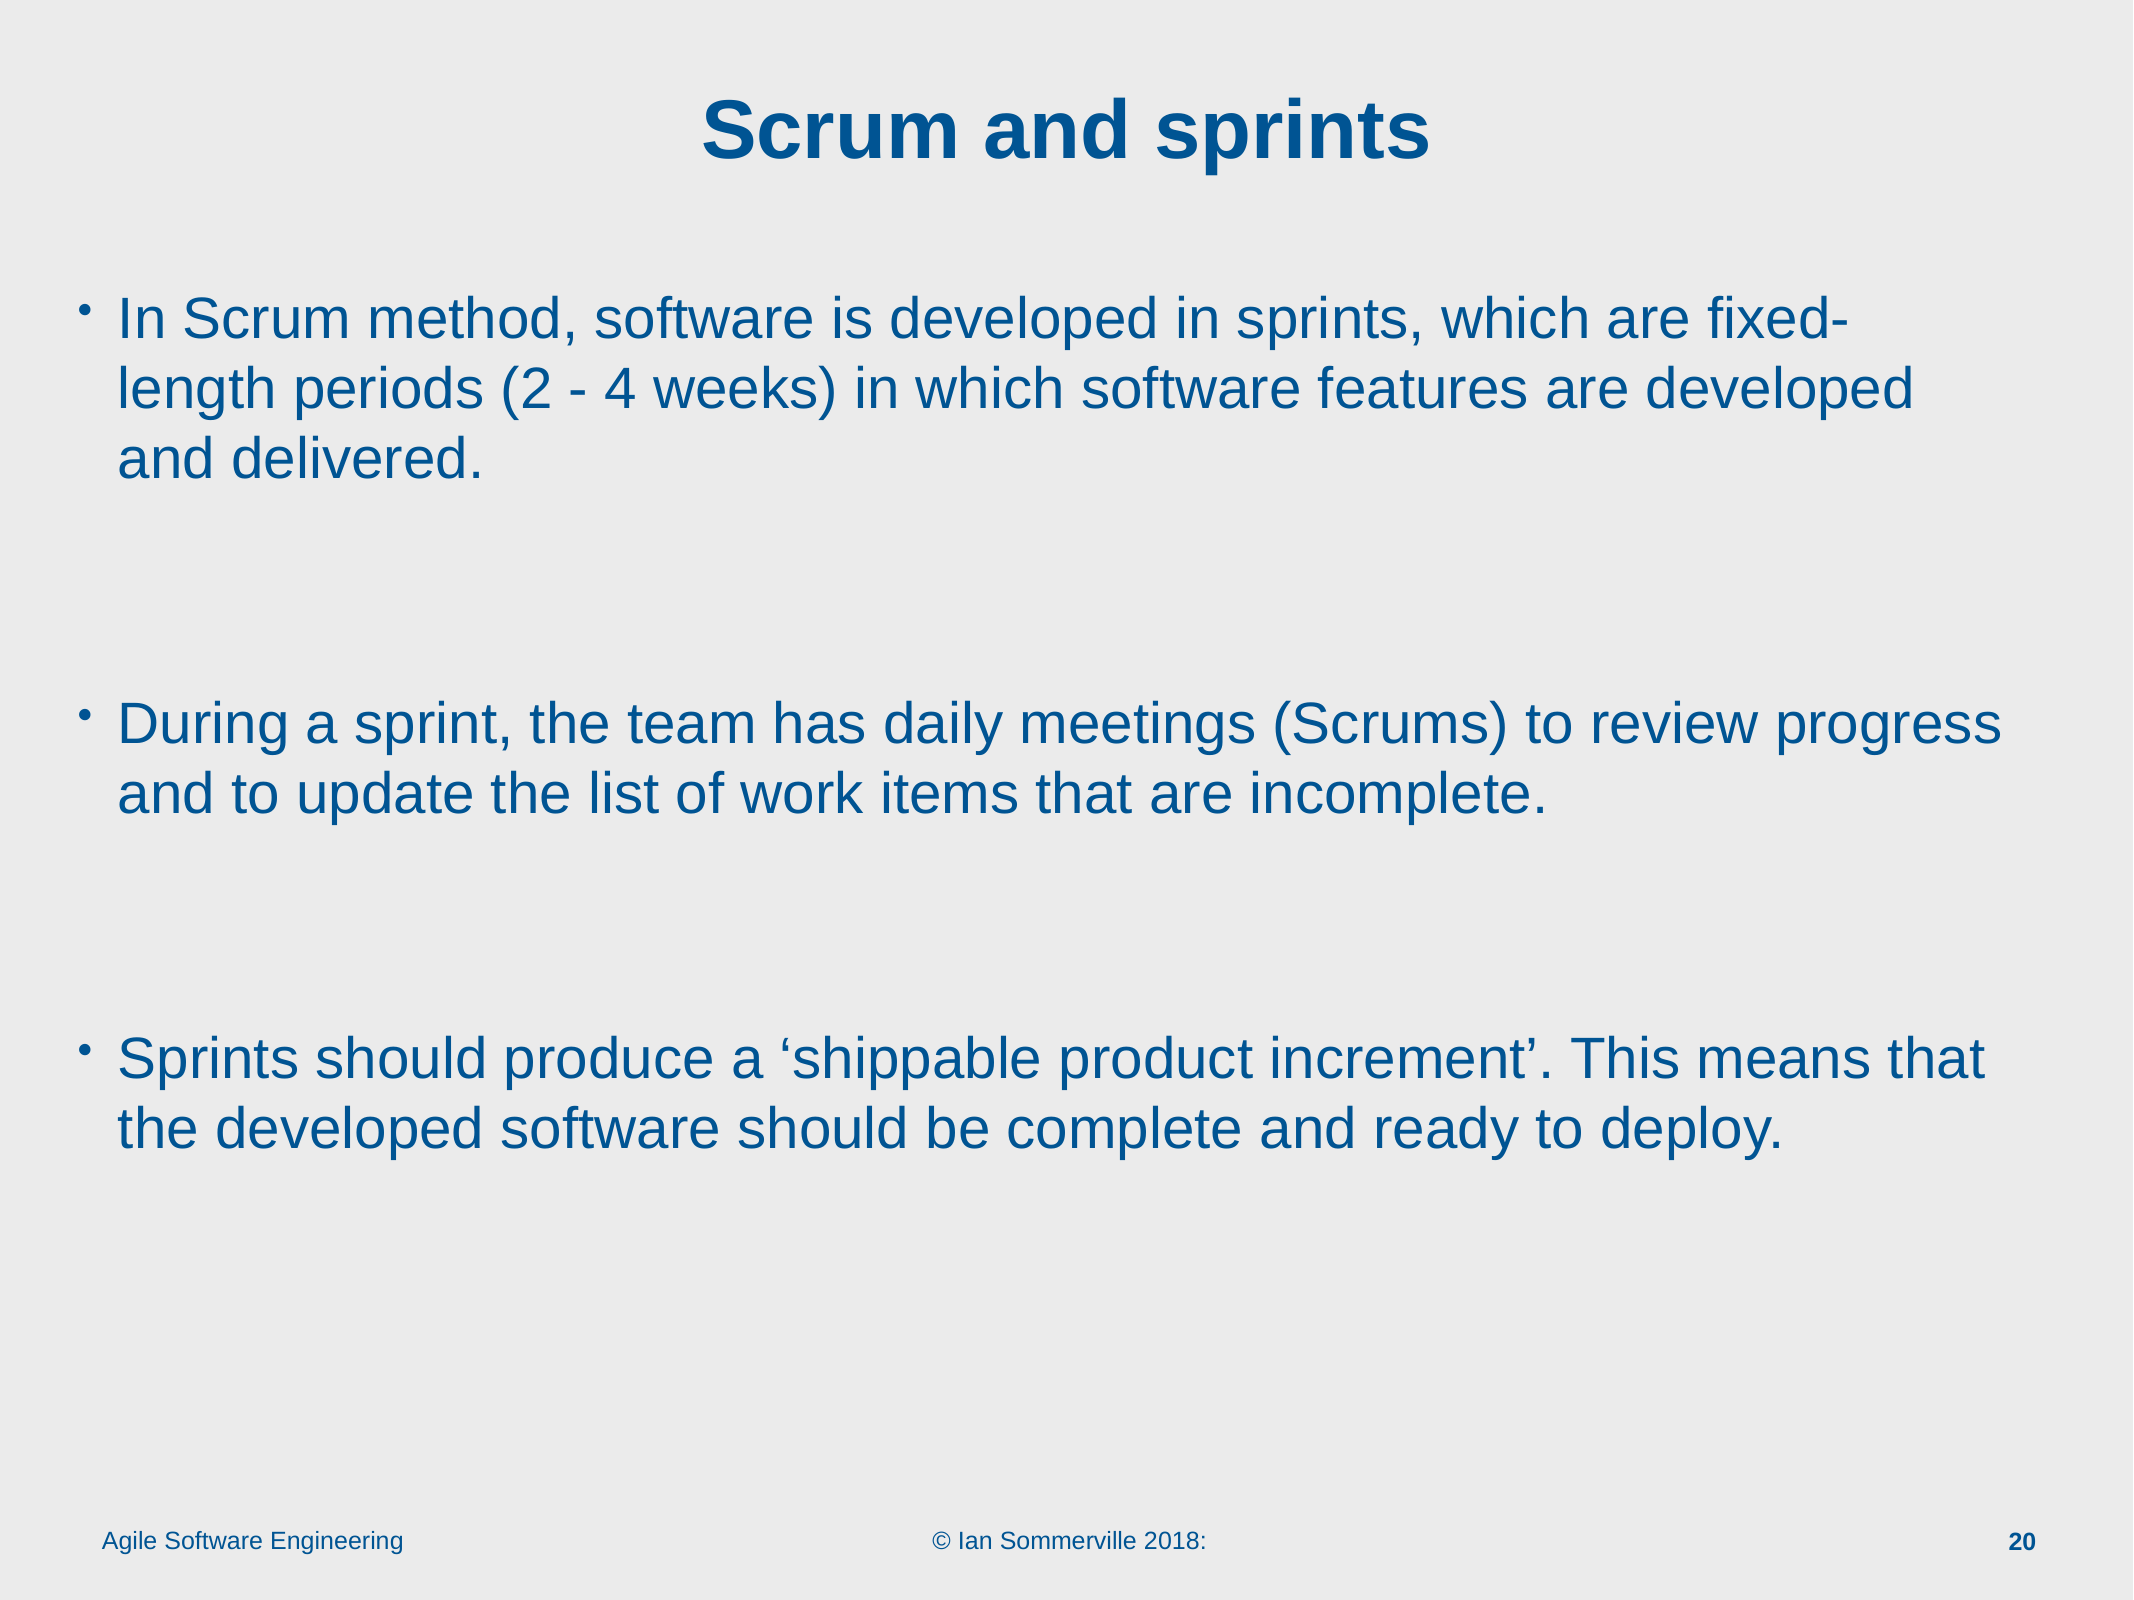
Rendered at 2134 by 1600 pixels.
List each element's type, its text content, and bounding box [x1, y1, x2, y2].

list In Scrum method, software is developed in sprints, which are fixed-length periods (2 - 4 weeks) in which software features are developed and delivered. During a sprint, the team has daily meetings (Scrums) to review progress and to update the list of work items that are incomplete. Sprints should produce a ‘shippable product increment’. This means that the developed software should be complete and ready to deploy. [68, 271, 2016, 1454]
slide_number 20 [1997, 1516, 2046, 1563]
title Scrum and sprints [80, 66, 2053, 248]
